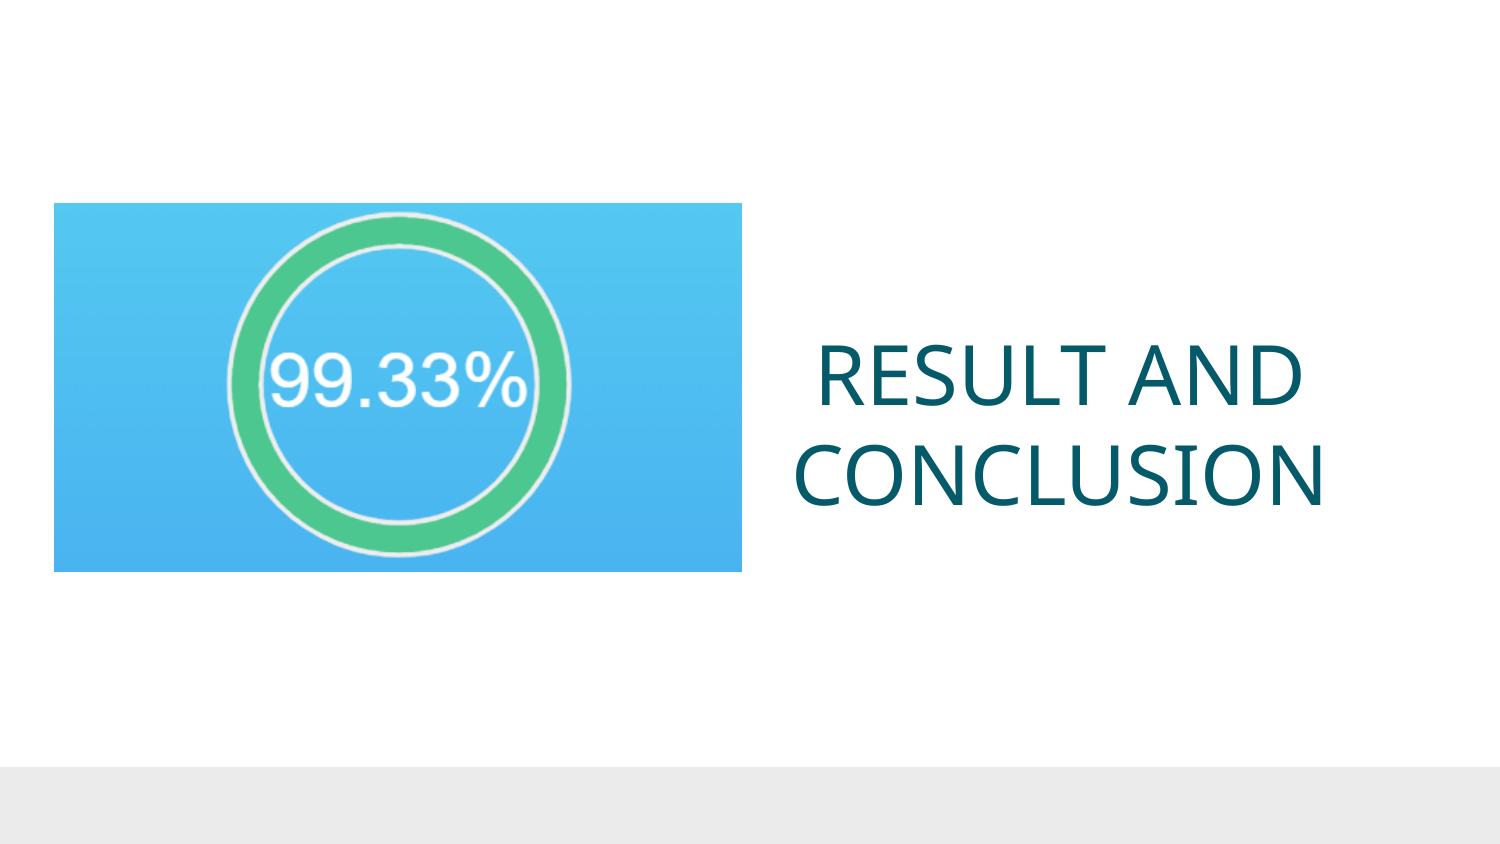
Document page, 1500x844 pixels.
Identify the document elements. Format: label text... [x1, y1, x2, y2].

picture [53, 203, 743, 573]
title RESULT AND CONCLUSION [747, 314, 1434, 529]
